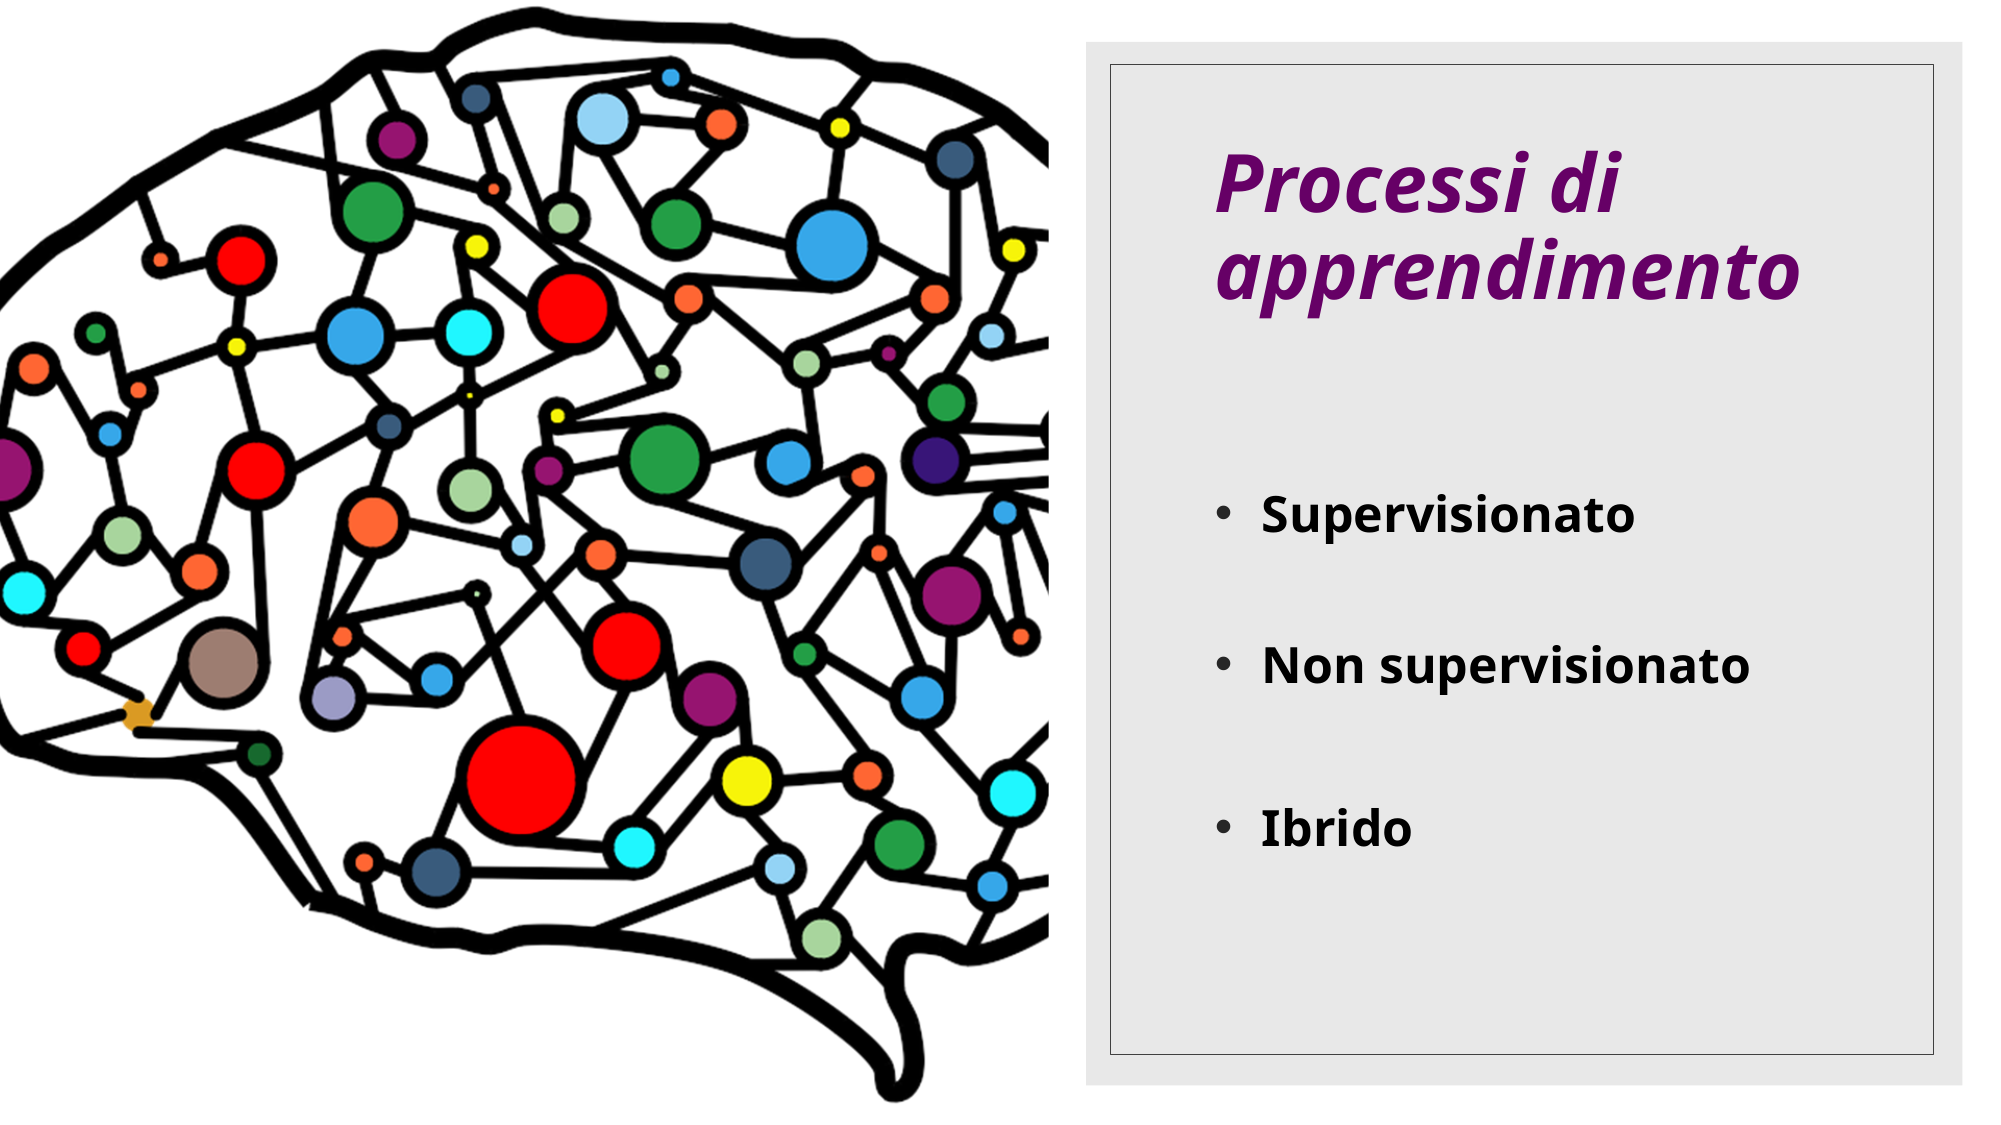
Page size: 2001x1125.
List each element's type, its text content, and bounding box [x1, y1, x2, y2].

list Supervisionato Non supervisionato Ibrido [1199, 463, 1934, 1109]
title Processi di apprendimento [1199, 133, 1968, 394]
text_box [1085, 41, 1963, 1086]
text_box [1109, 64, 1935, 1056]
picture [0, 0, 1049, 1125]
text_box [1054, 0, 2000, 1125]
